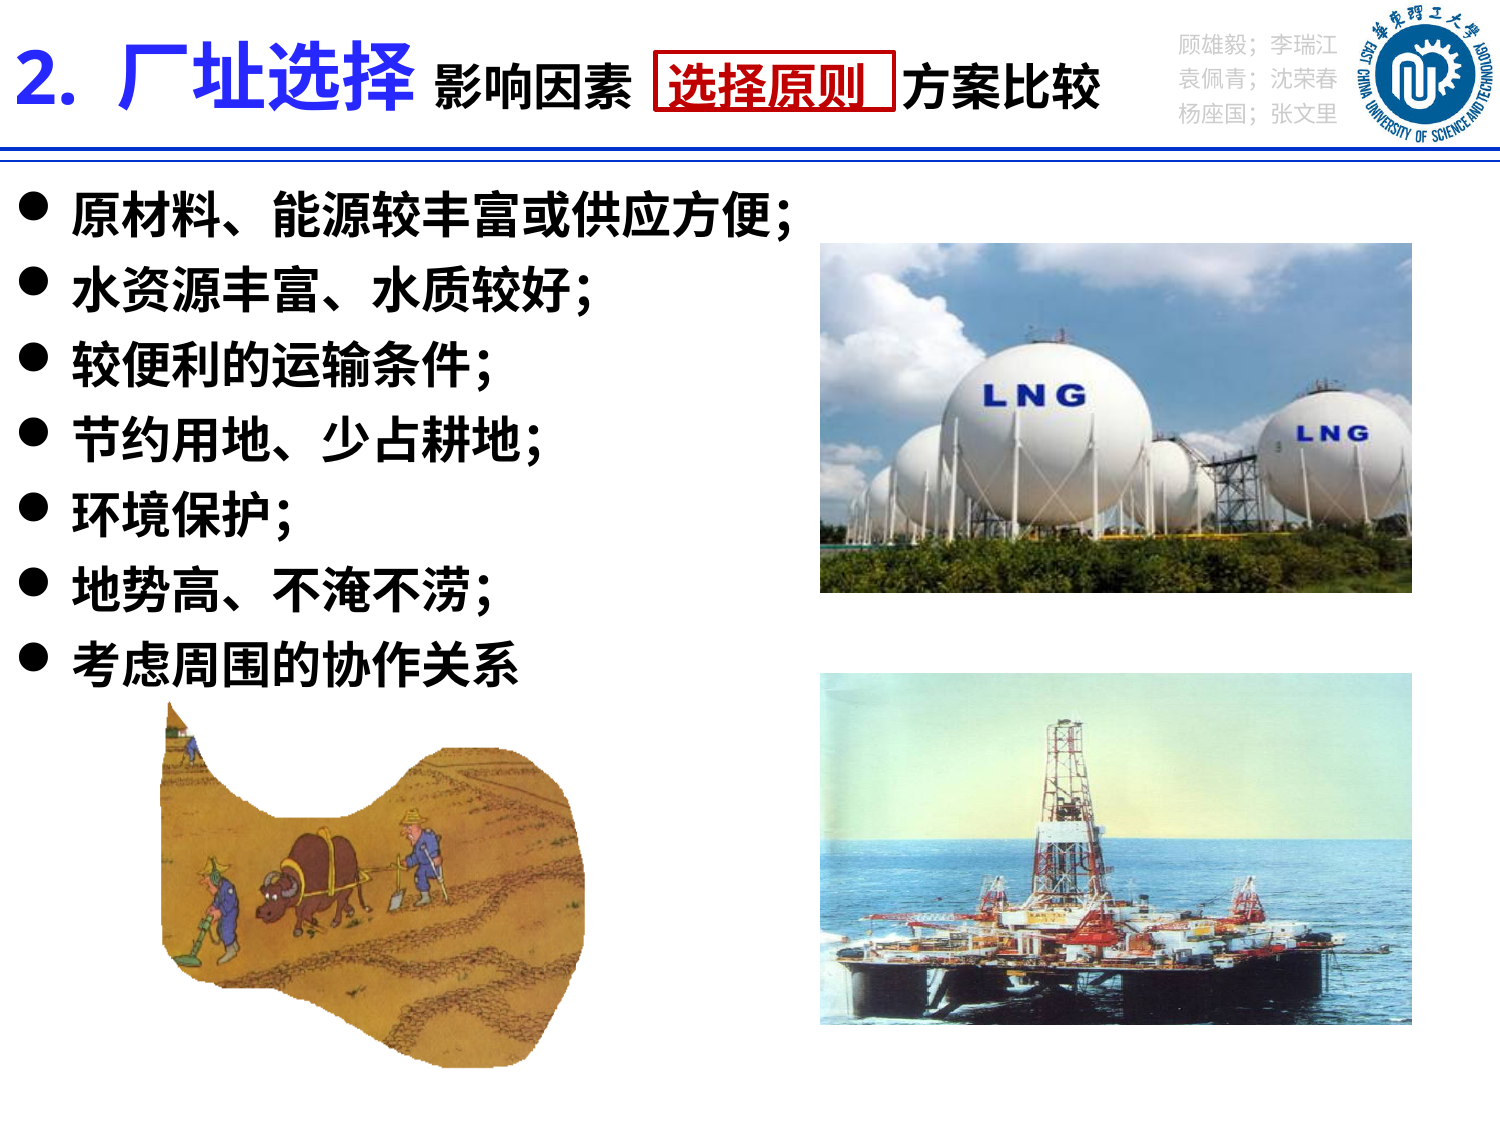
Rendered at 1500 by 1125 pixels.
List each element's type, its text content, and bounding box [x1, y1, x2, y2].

text_box 影响因素 选择原则 方案比较 [419, 32, 1199, 123]
text_box 2. 厂址选择 [0, 21, 1500, 127]
picture [159, 698, 587, 1071]
text_box [653, 50, 896, 112]
picture [820, 673, 1412, 1025]
picture [820, 243, 1412, 594]
picture [1353, 3, 1495, 21]
text_box 原材料、能源较丰富或供应方便； 水资源丰富、水质较好； 较便利的运输条件； 节约用地、少占耕地； 环境保护； 地势高、不淹不涝； 考虑周围的协作关系 [0, 160, 1483, 701]
picture [1353, 127, 1495, 145]
